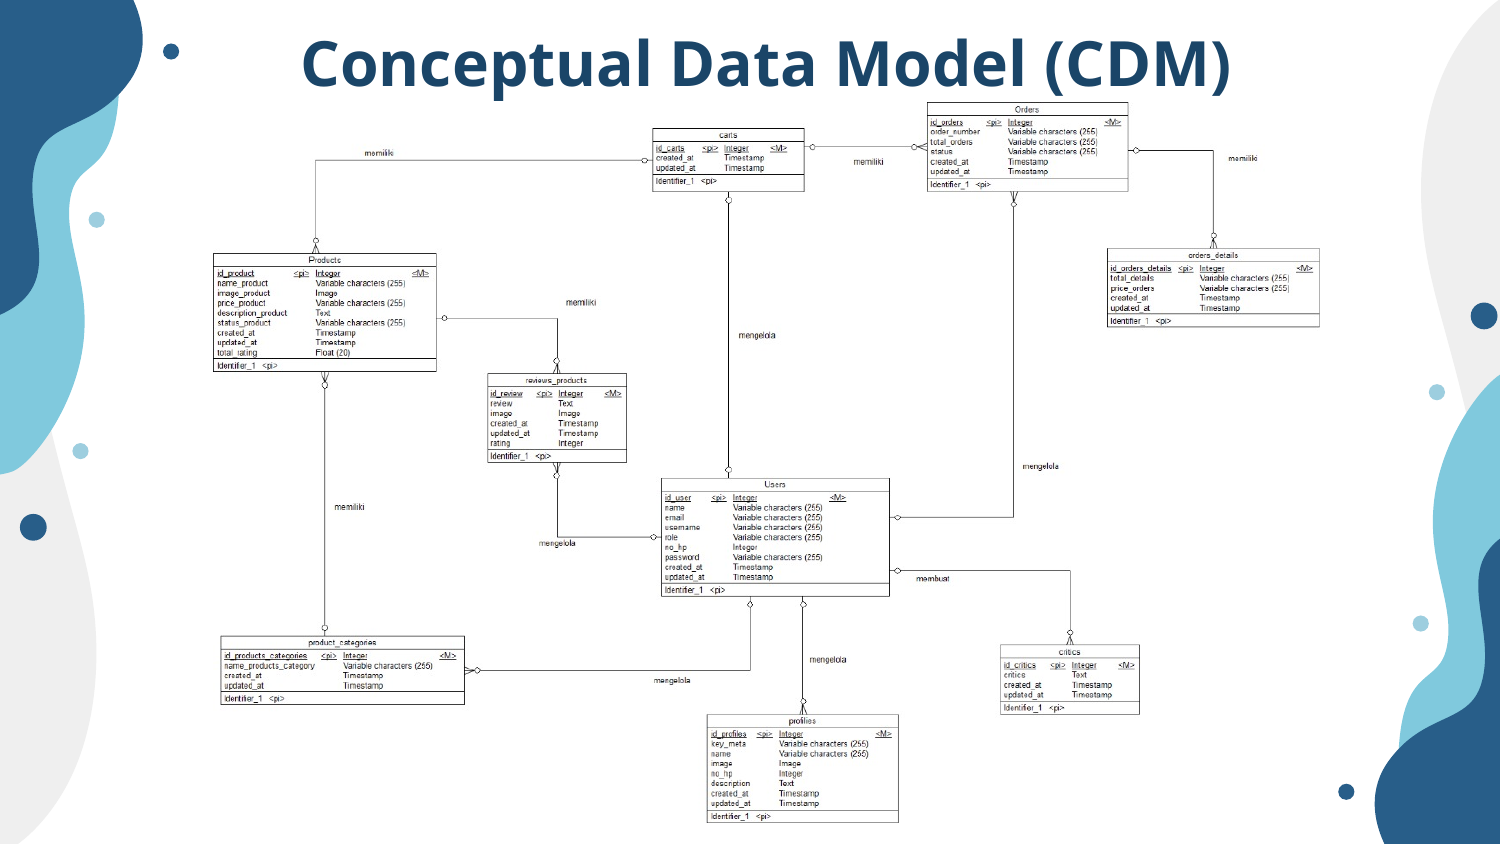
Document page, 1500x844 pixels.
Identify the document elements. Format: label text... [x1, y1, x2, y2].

picture [213, 102, 1320, 823]
title Conceptual Data Model (CDM) [213, 8, 1320, 102]
